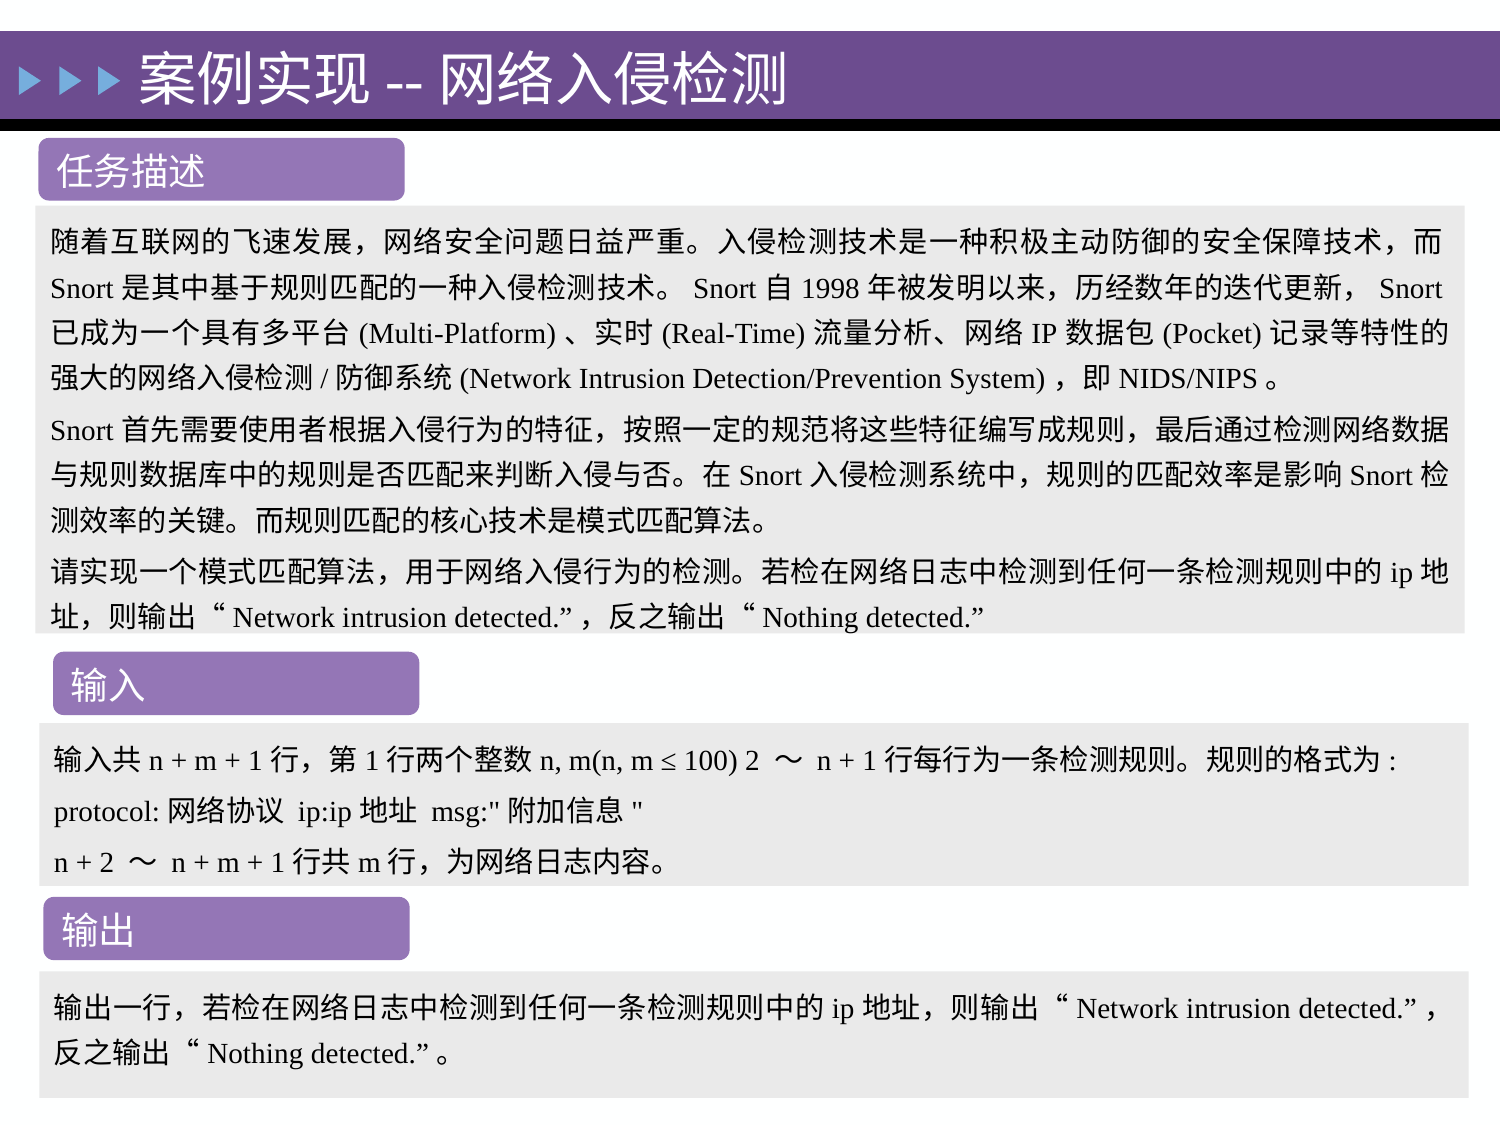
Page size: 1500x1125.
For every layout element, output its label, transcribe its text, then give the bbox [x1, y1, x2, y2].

text_box 输出 [43, 896, 410, 961]
text_box 输入 [53, 651, 420, 716]
text_box 随着互联网的飞速发展，网络安全问题日益严重。入侵检测技术是一种积极主动防御的安全保障技术，而Snort是其中基于规则匹配的一种入侵检测技术。Snort自1998年被发明以来，历经数年的迭代更新，Snort已成为一个具有多平台(Multi-Platform)、实时(Real-Time)流量分析、网络IP数据包(Pocket)记录等特性的强大的网络入侵检测/防御系统(Network Intrusion Detection/Prevention System)，即NIDS/NIPS。 Snort首先需要使用者根据入侵行为的特征，按照一定的规范将这些特征编写成规则，最后通过检测网络数据与规则数据库中的规则是否匹配来判断入侵与否。在Snort入侵检测系统中，规则的匹配效率是影响Snort检测效率的关键。而规则匹配的核心技术是模式匹配算法。 请实现一个模式匹配算法，用于网络入侵行为的检测。若检在网络日志中检测到任何一条检测规则中的ip地址，则输出“Network intrusion detected.”，反之输出“Nothing detected.” [35, 205, 1465, 634]
text_box 输入共n + m + 1行，第1行两个整数n, m(n, m ≤ 100) 2 ～ n + 1行每行为一条检测规则。规则的格式为: protocol:网络协议 ip:ip地址 msg:"附加信息" n + 2 ～ n + m + 1行共m行，为网络日志内容。 [39, 723, 1469, 886]
text_box 任务描述 [38, 137, 405, 201]
text_box 案例实现--网络入侵检测 [123, 27, 934, 128]
text_box 输出一行，若检在网络日志中检测到任何一条检测规则中的ip地址，则输出“Network intrusion detected.”，反之输出“Nothing detected.”。 [39, 971, 1469, 1098]
